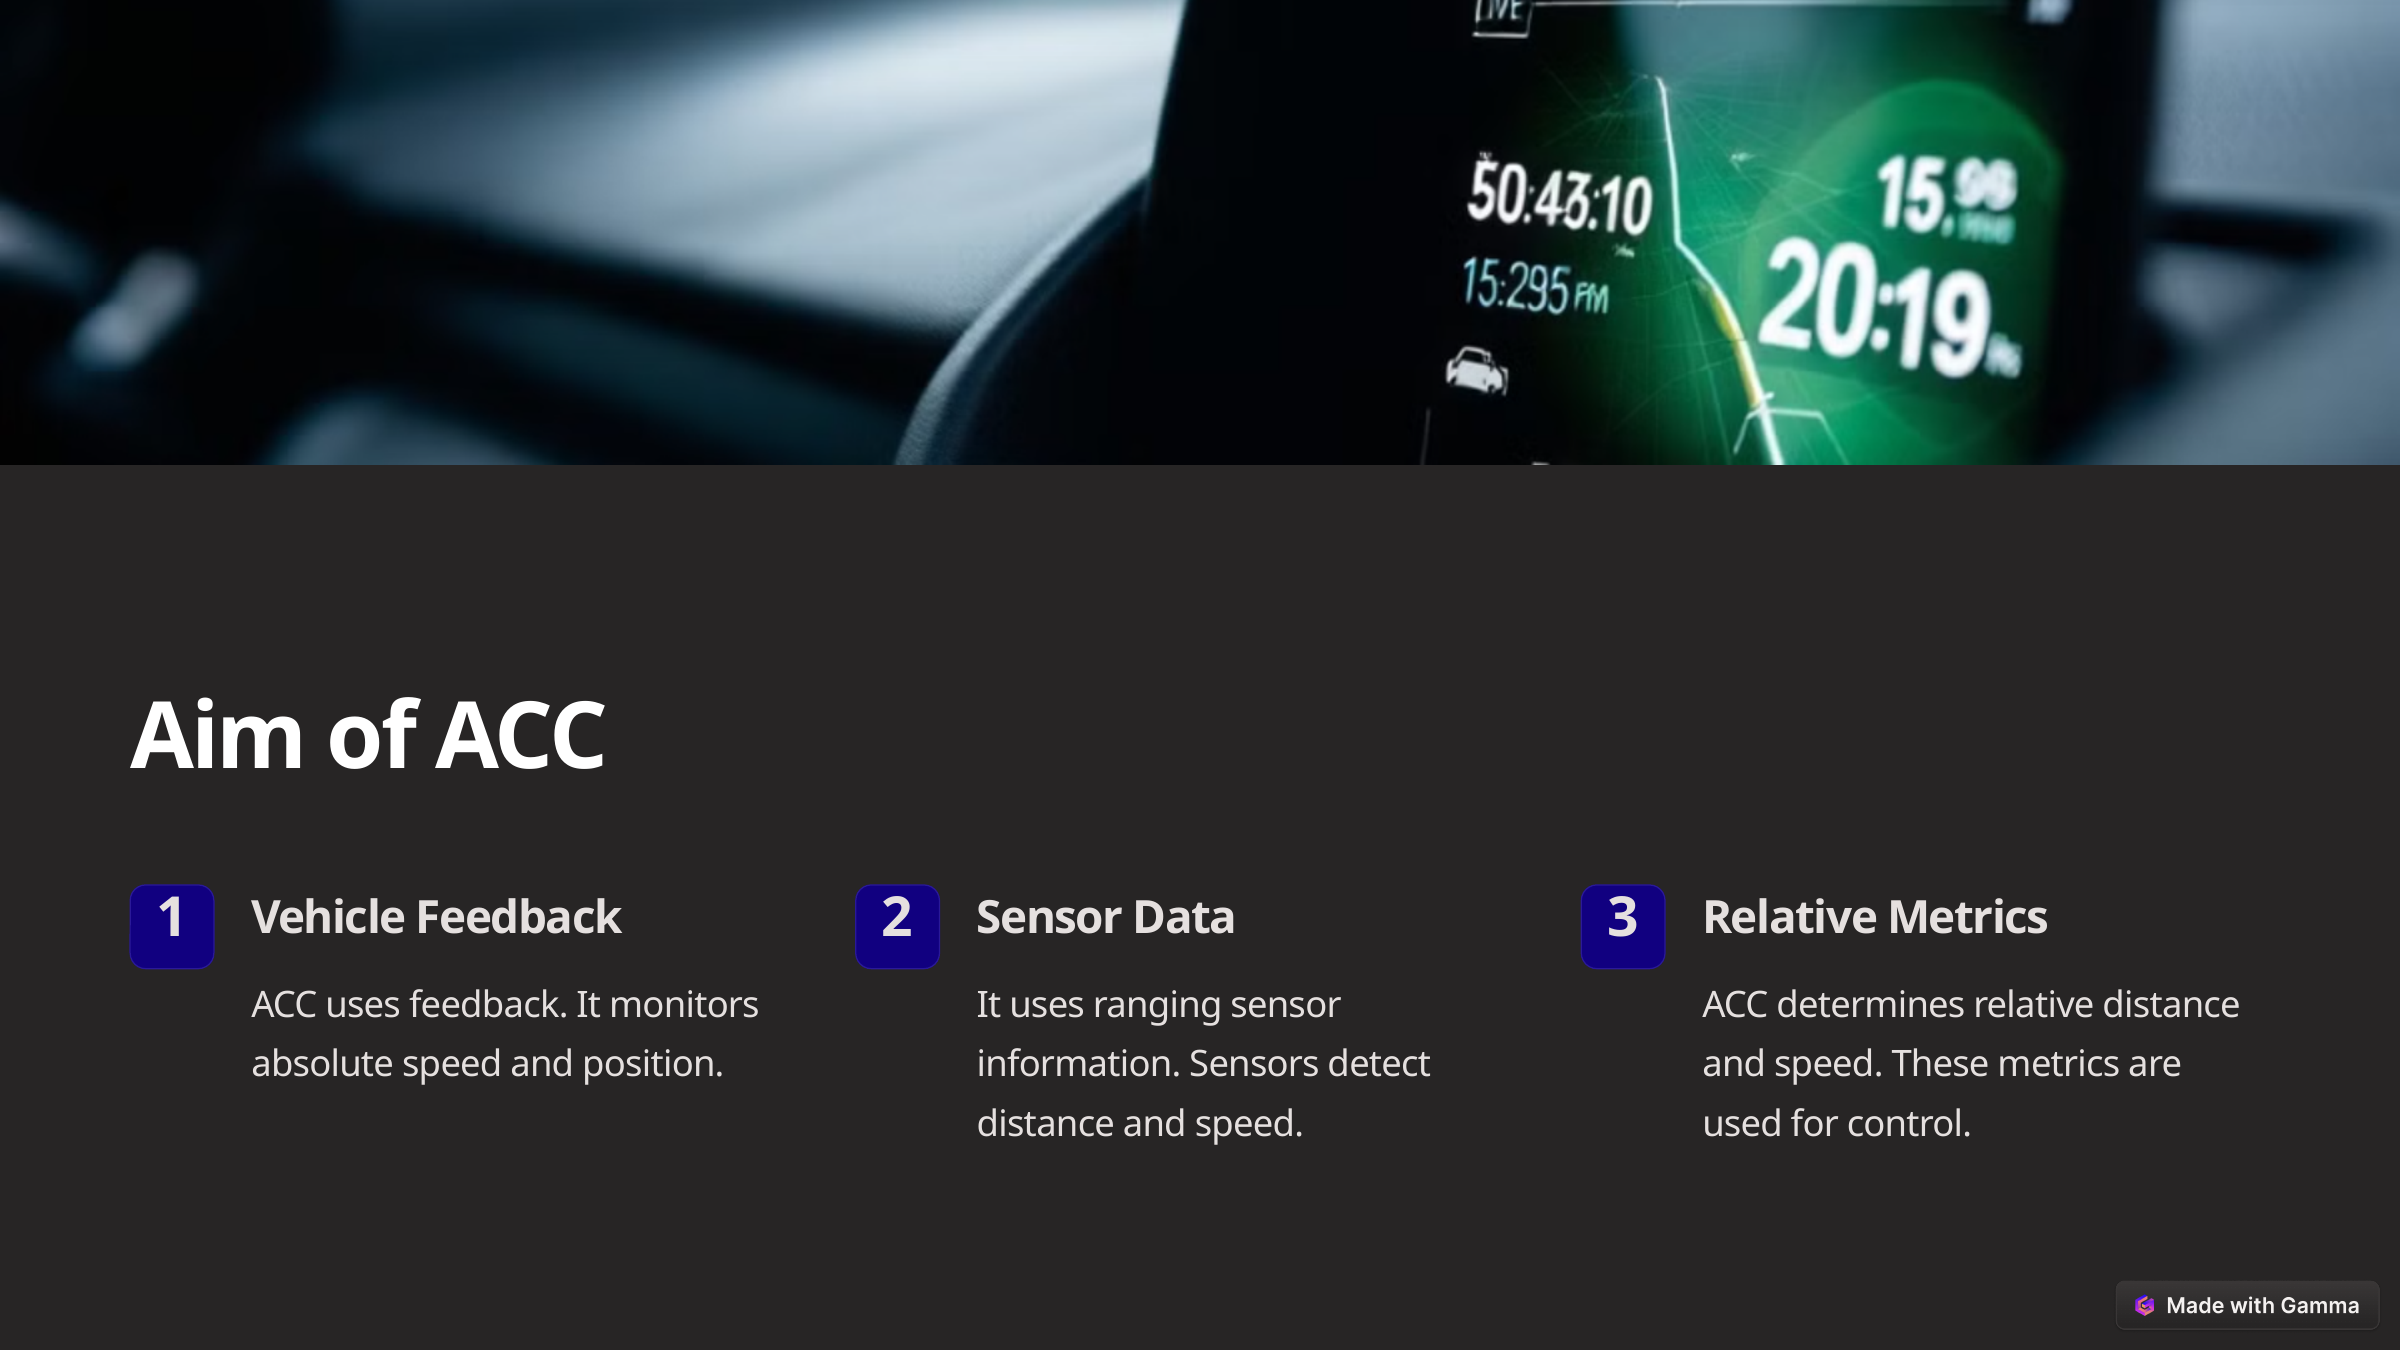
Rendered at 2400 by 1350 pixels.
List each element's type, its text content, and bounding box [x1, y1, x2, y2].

picture [0, 0, 2400, 466]
text_box [855, 884, 940, 969]
text_box [1581, 884, 1666, 969]
text_box 2 [869, 891, 926, 962]
text_box ACC uses feedback. It monitors absolute speed and position. [251, 965, 819, 1085]
text_box Sensor Data [976, 884, 1442, 943]
text_box 3 [1595, 891, 1652, 962]
text_box Relative Metrics [1702, 884, 2168, 943]
picture [2106, 1271, 2389, 1339]
text_box Aim of ACC [130, 671, 1061, 788]
text_box [130, 884, 214, 969]
text_box 1 [144, 891, 200, 962]
text_box Vehicle Feedback [251, 884, 717, 943]
text_box ACC determines relative distance and speed. These metrics are used for control. [1702, 965, 2270, 1144]
text_box It uses ranging sensor information. Sensors detect distance and speed. [976, 965, 1545, 1144]
